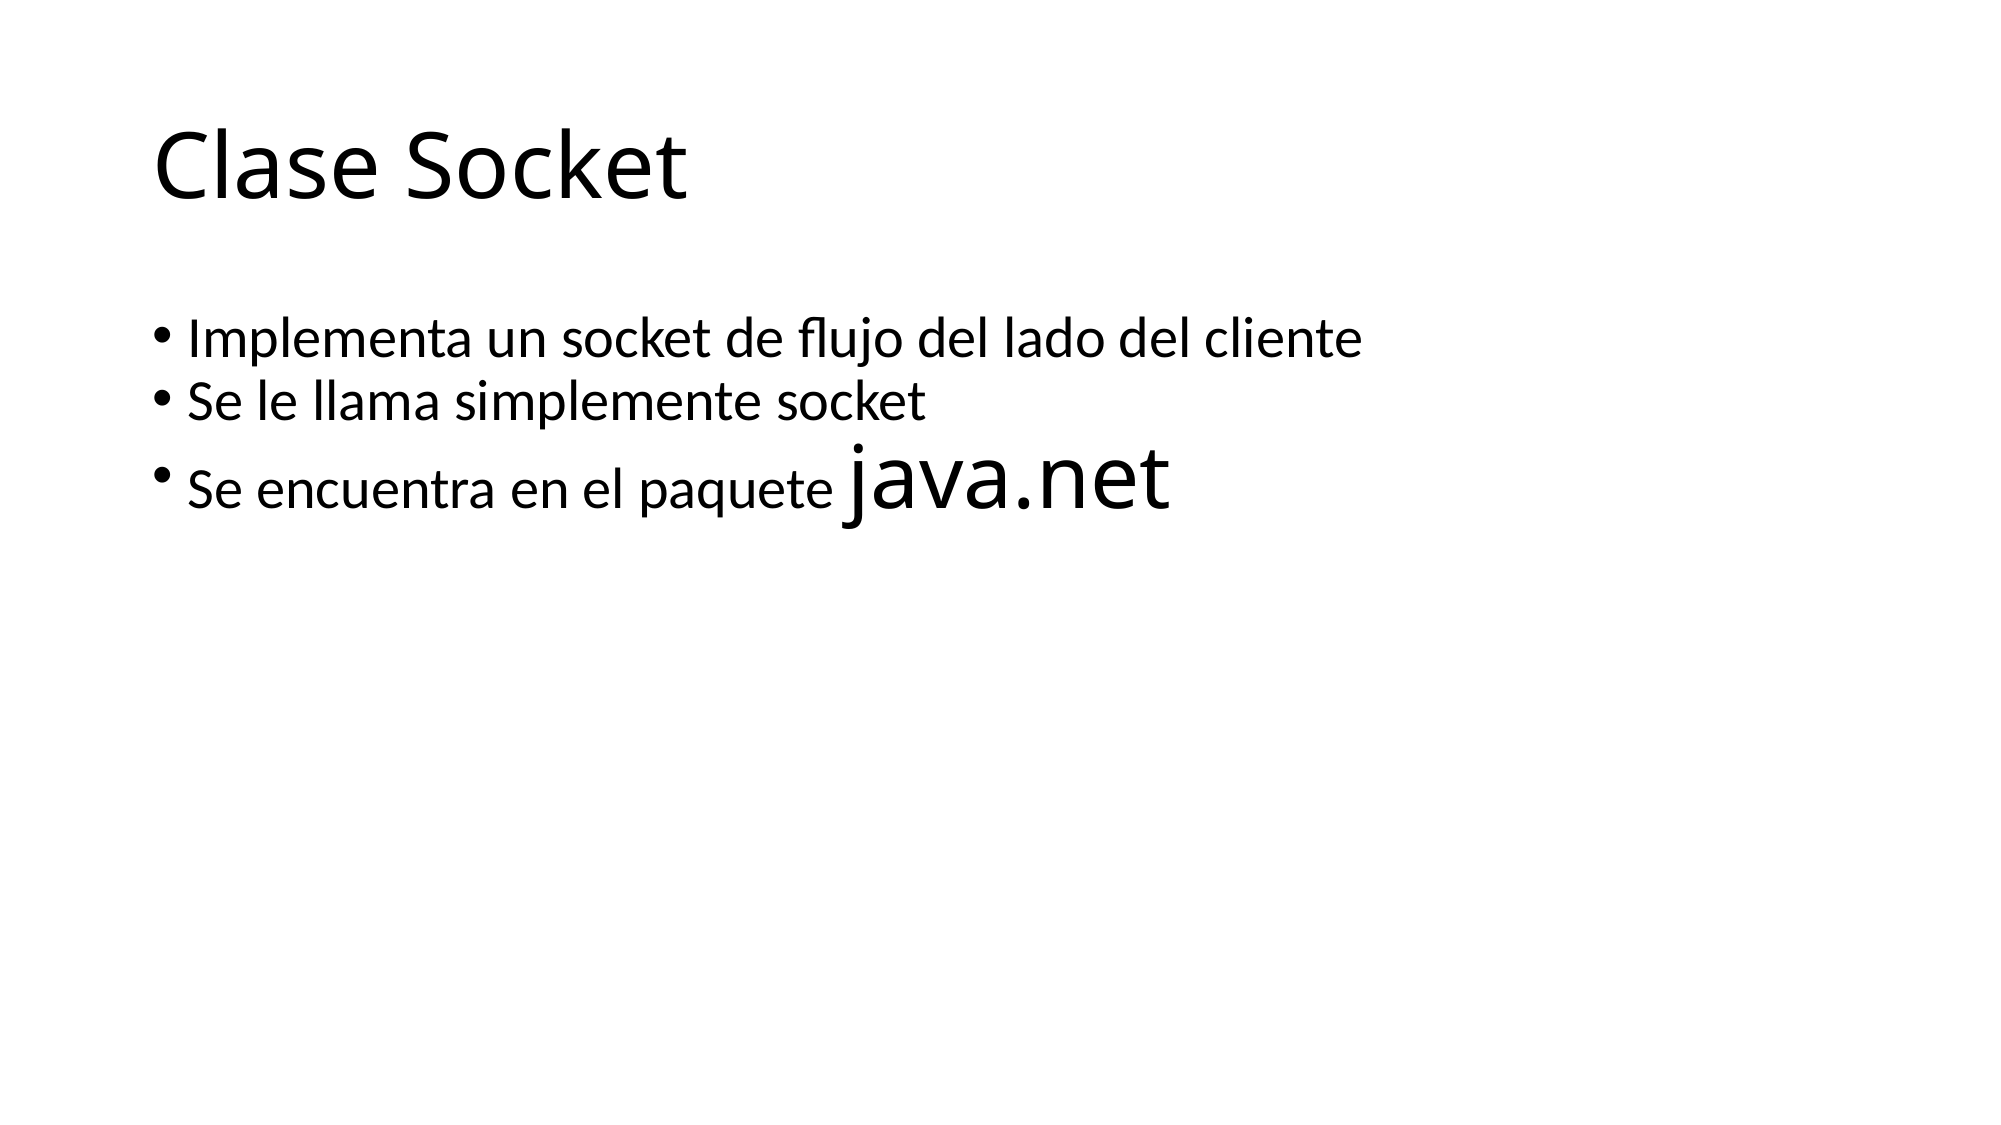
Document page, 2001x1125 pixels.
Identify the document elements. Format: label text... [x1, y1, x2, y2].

text_box Clase Socket [137, 59, 1863, 278]
text_box Implementa un socket de flujo del lado del cliente Se le llama simplemente socket Se encuentra en el paquete java.net [137, 299, 1863, 1013]
